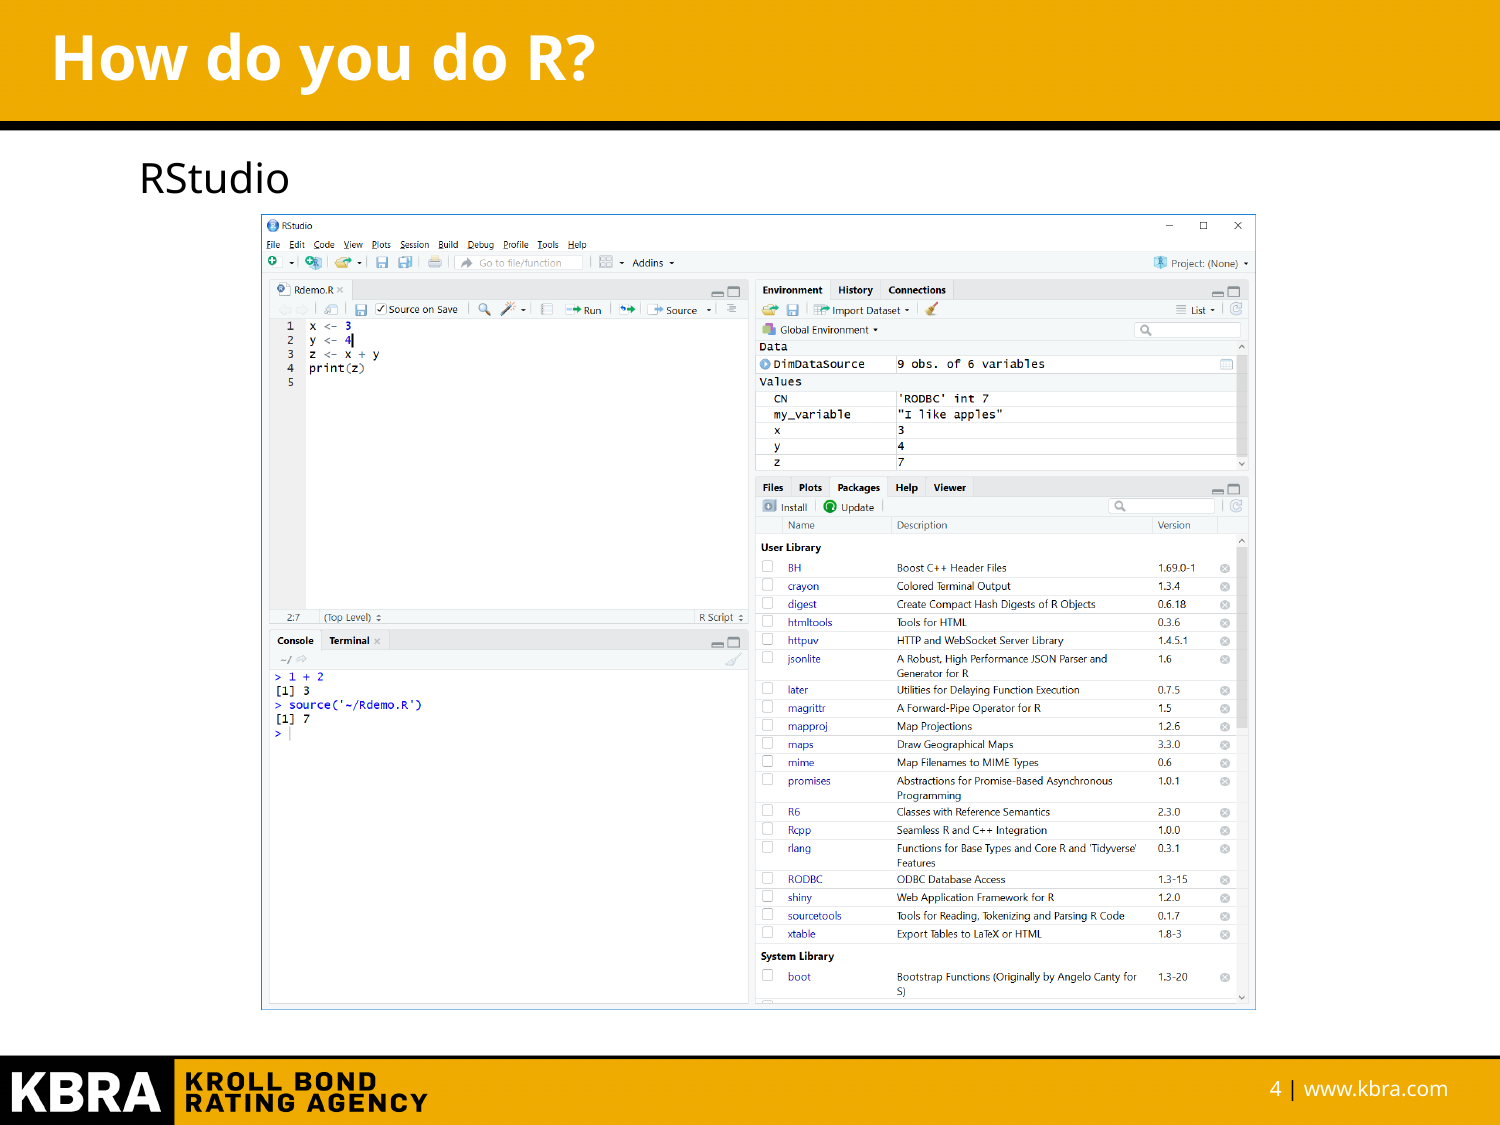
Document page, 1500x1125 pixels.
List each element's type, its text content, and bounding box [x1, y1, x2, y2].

picture [0, 0, 1500, 1125]
title How do you do R? [35, 0, 1500, 122]
text_box RStudio [11, 150, 1216, 221]
